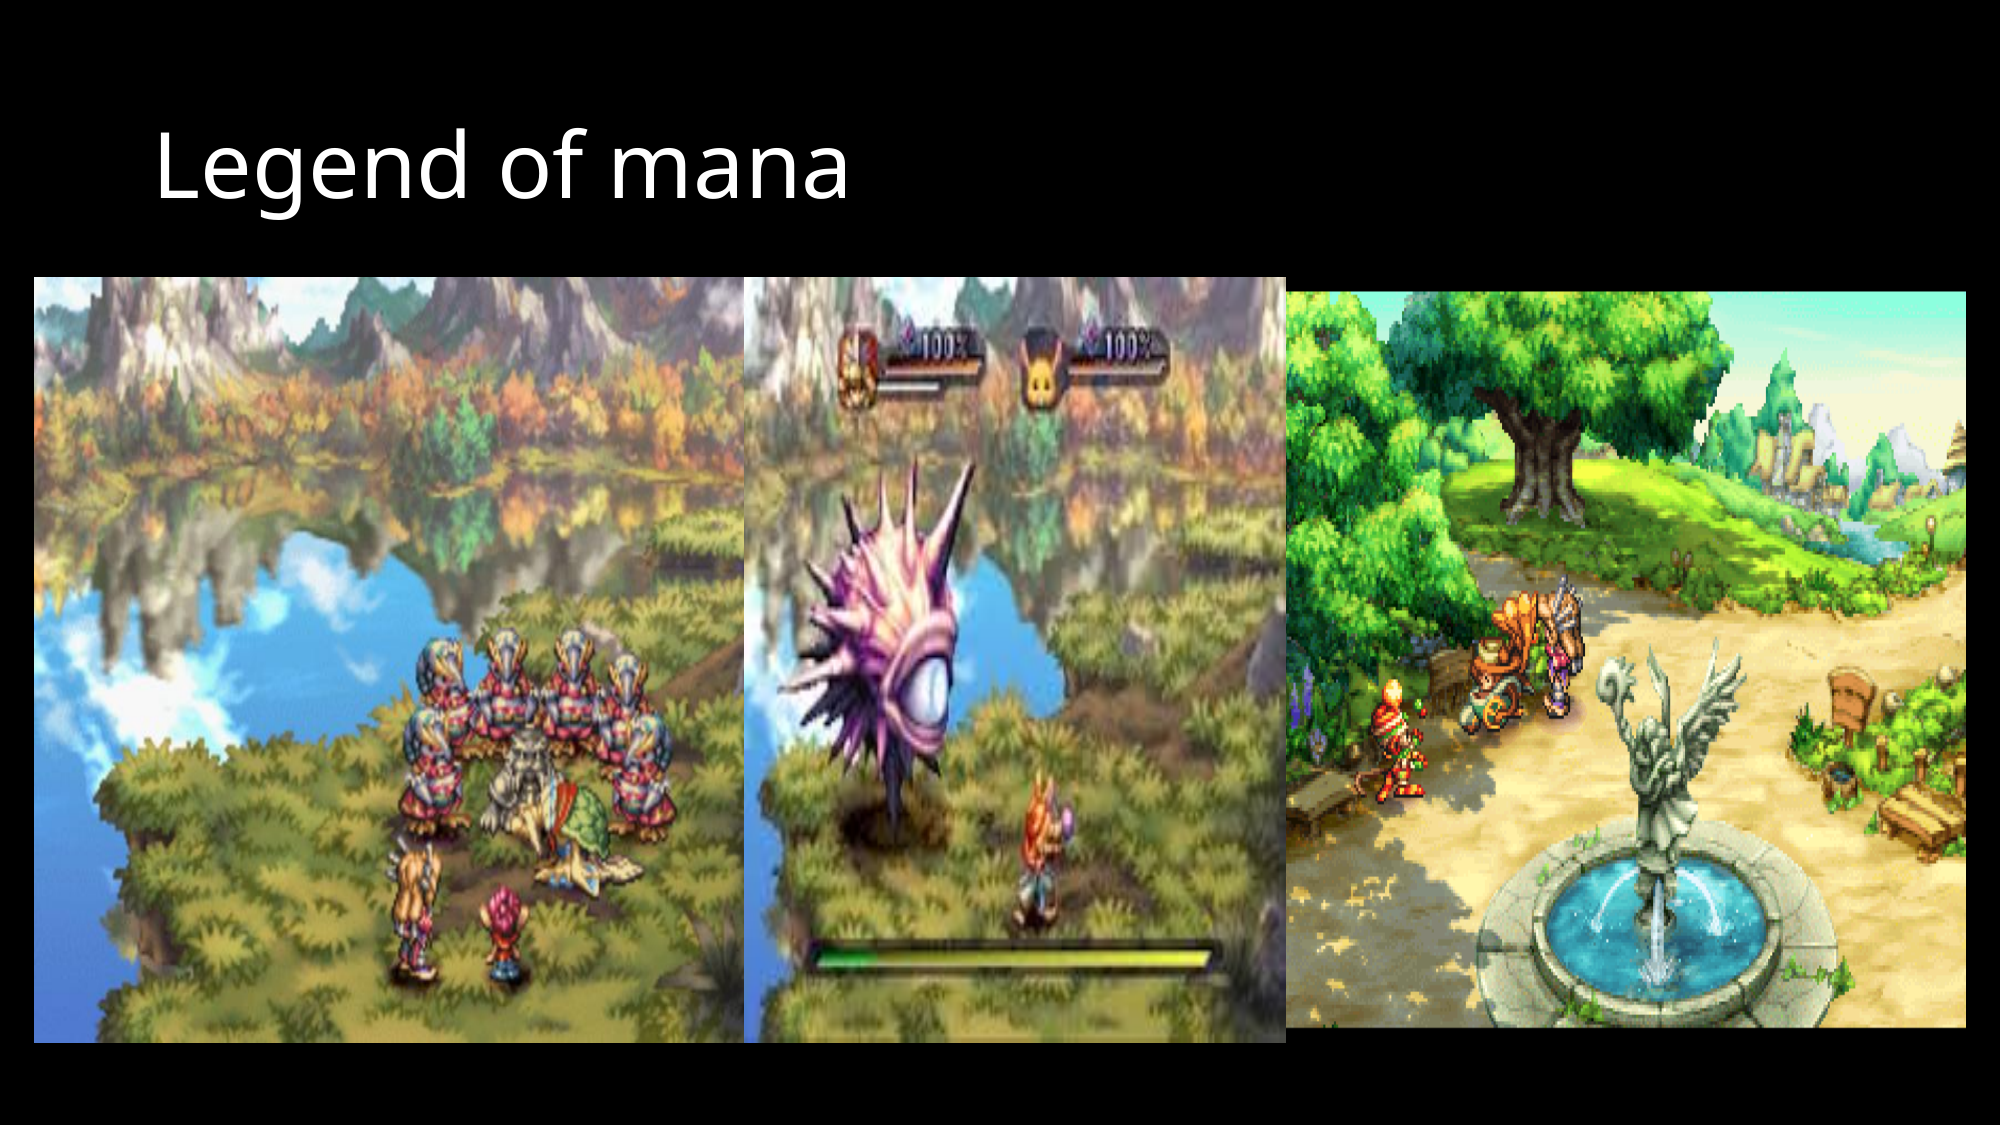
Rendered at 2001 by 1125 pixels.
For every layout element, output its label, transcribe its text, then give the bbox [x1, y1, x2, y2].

title Legend of mana [137, 59, 1863, 277]
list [34, 277, 744, 1043]
picture [744, 277, 1966, 1043]
